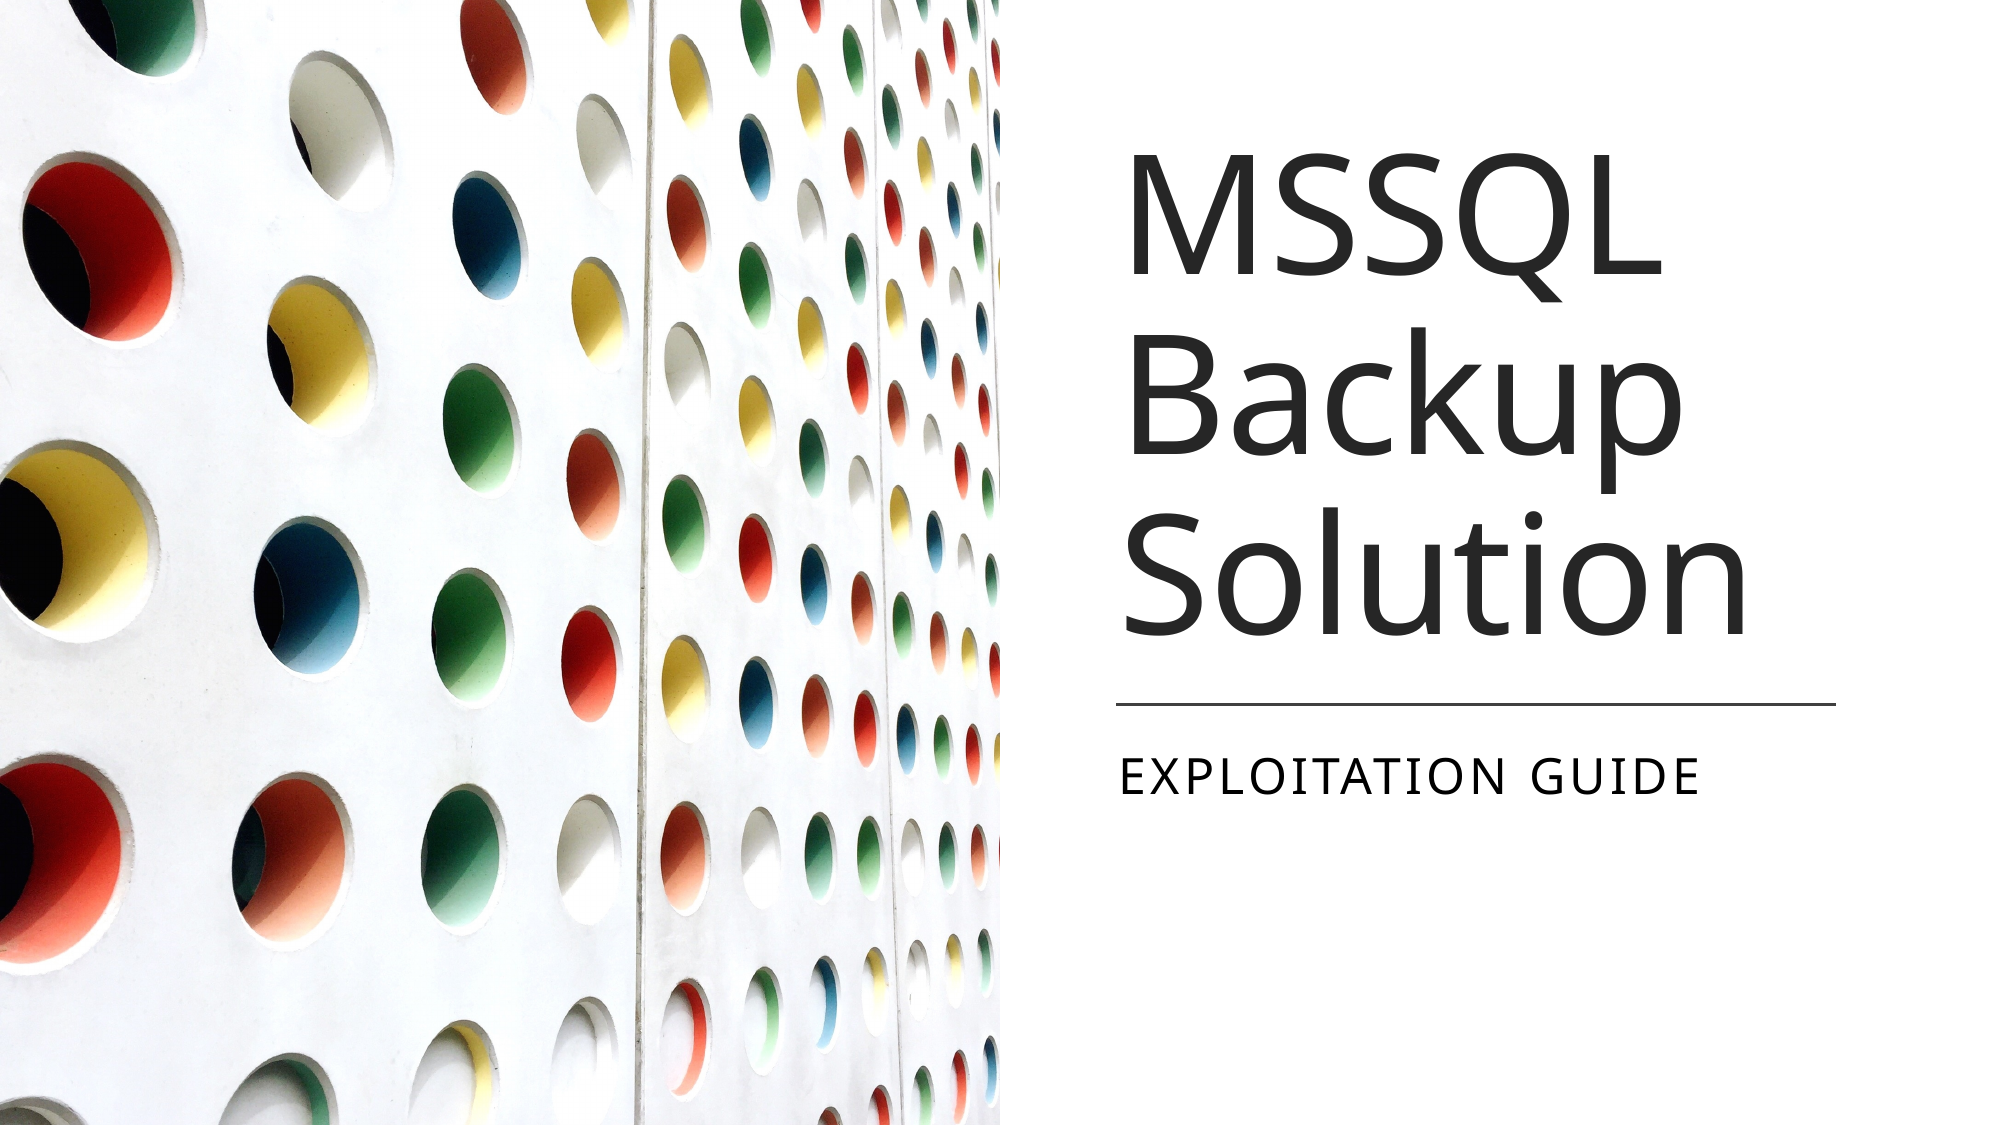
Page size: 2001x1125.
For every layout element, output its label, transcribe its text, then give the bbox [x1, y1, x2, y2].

title MSSQL Backup Solution [1103, 104, 1894, 679]
subtitle Exploitation GUIDE [1103, 730, 1897, 935]
picture [0, 0, 1001, 1125]
text_box [1006, 0, 2000, 1125]
